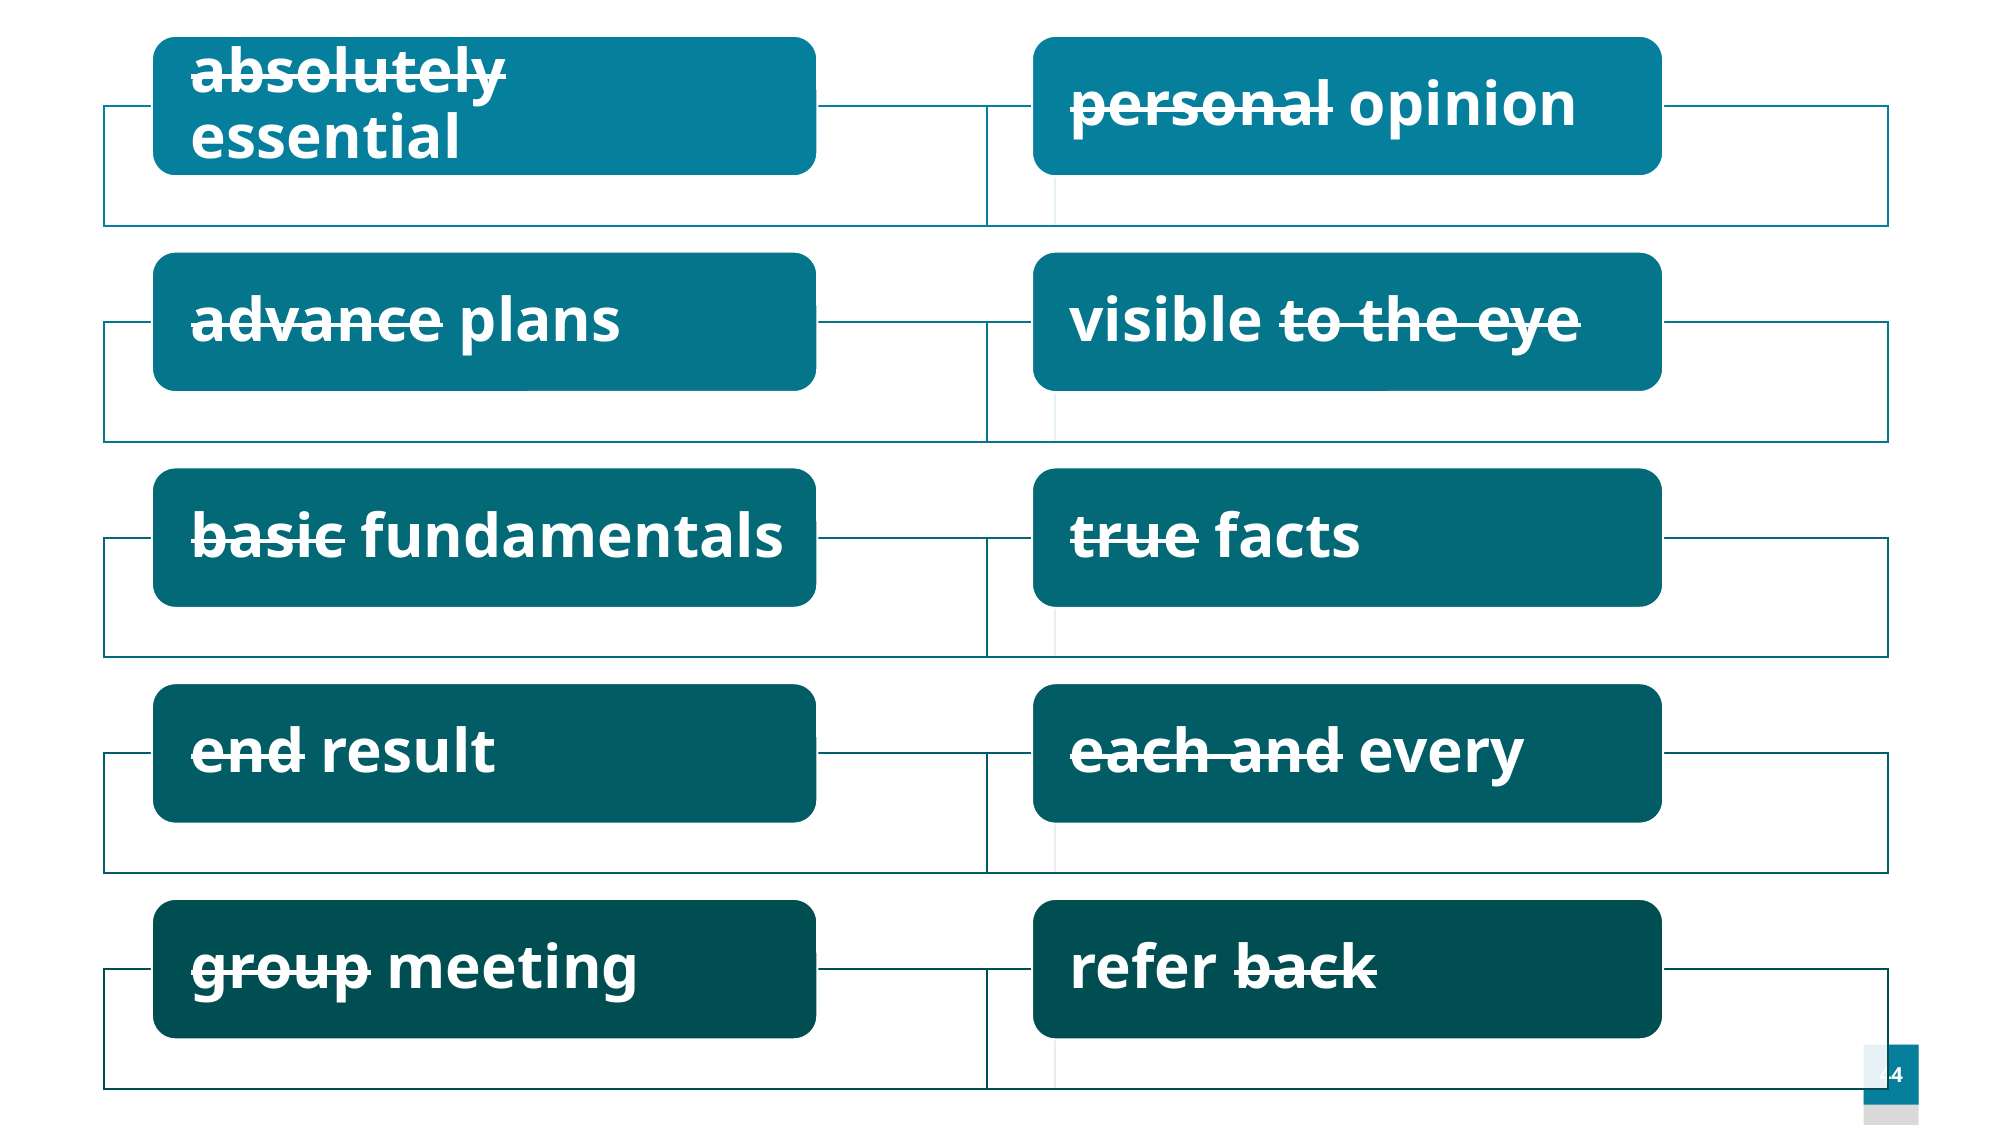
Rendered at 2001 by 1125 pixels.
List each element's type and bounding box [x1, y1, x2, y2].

text_box [986, 30, 1889, 1095]
text_box [104, 30, 986, 1095]
